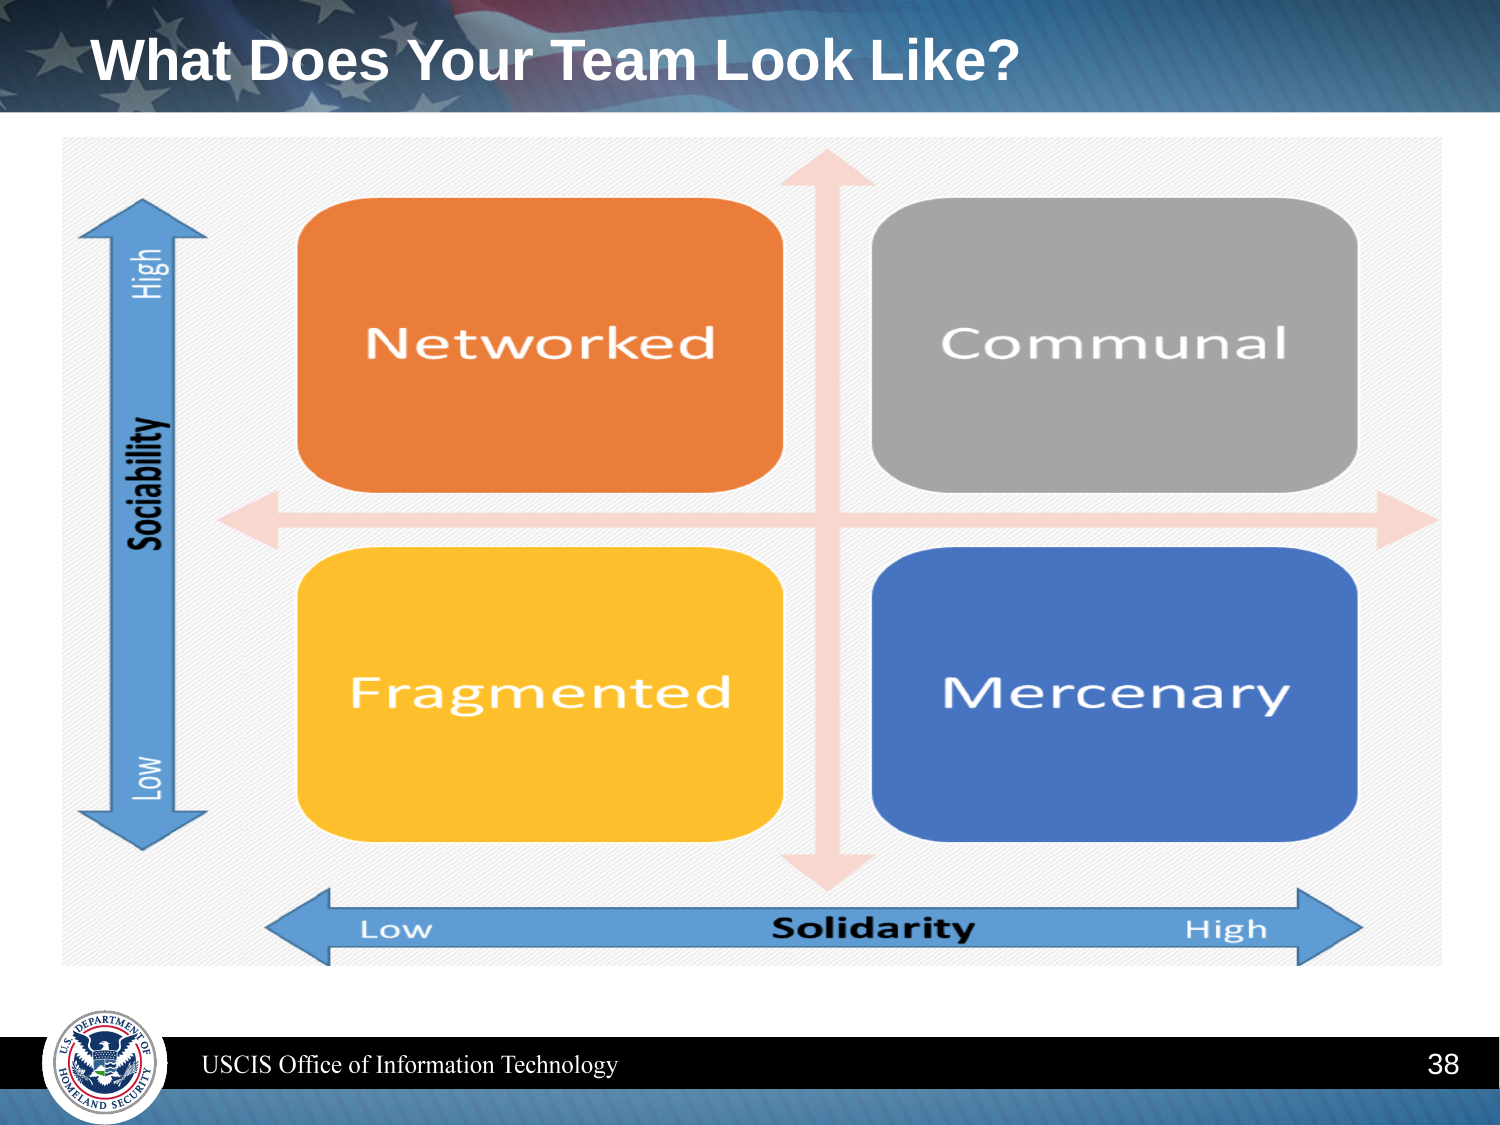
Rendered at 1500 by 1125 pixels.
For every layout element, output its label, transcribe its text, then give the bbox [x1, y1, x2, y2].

picture [0, 1000, 1500, 1125]
picture [0, 0, 1500, 112]
title What Does Your Team Look Like? [75, 0, 1425, 101]
picture [62, 137, 1443, 966]
slide_number 38 [1227, 1037, 1475, 1090]
